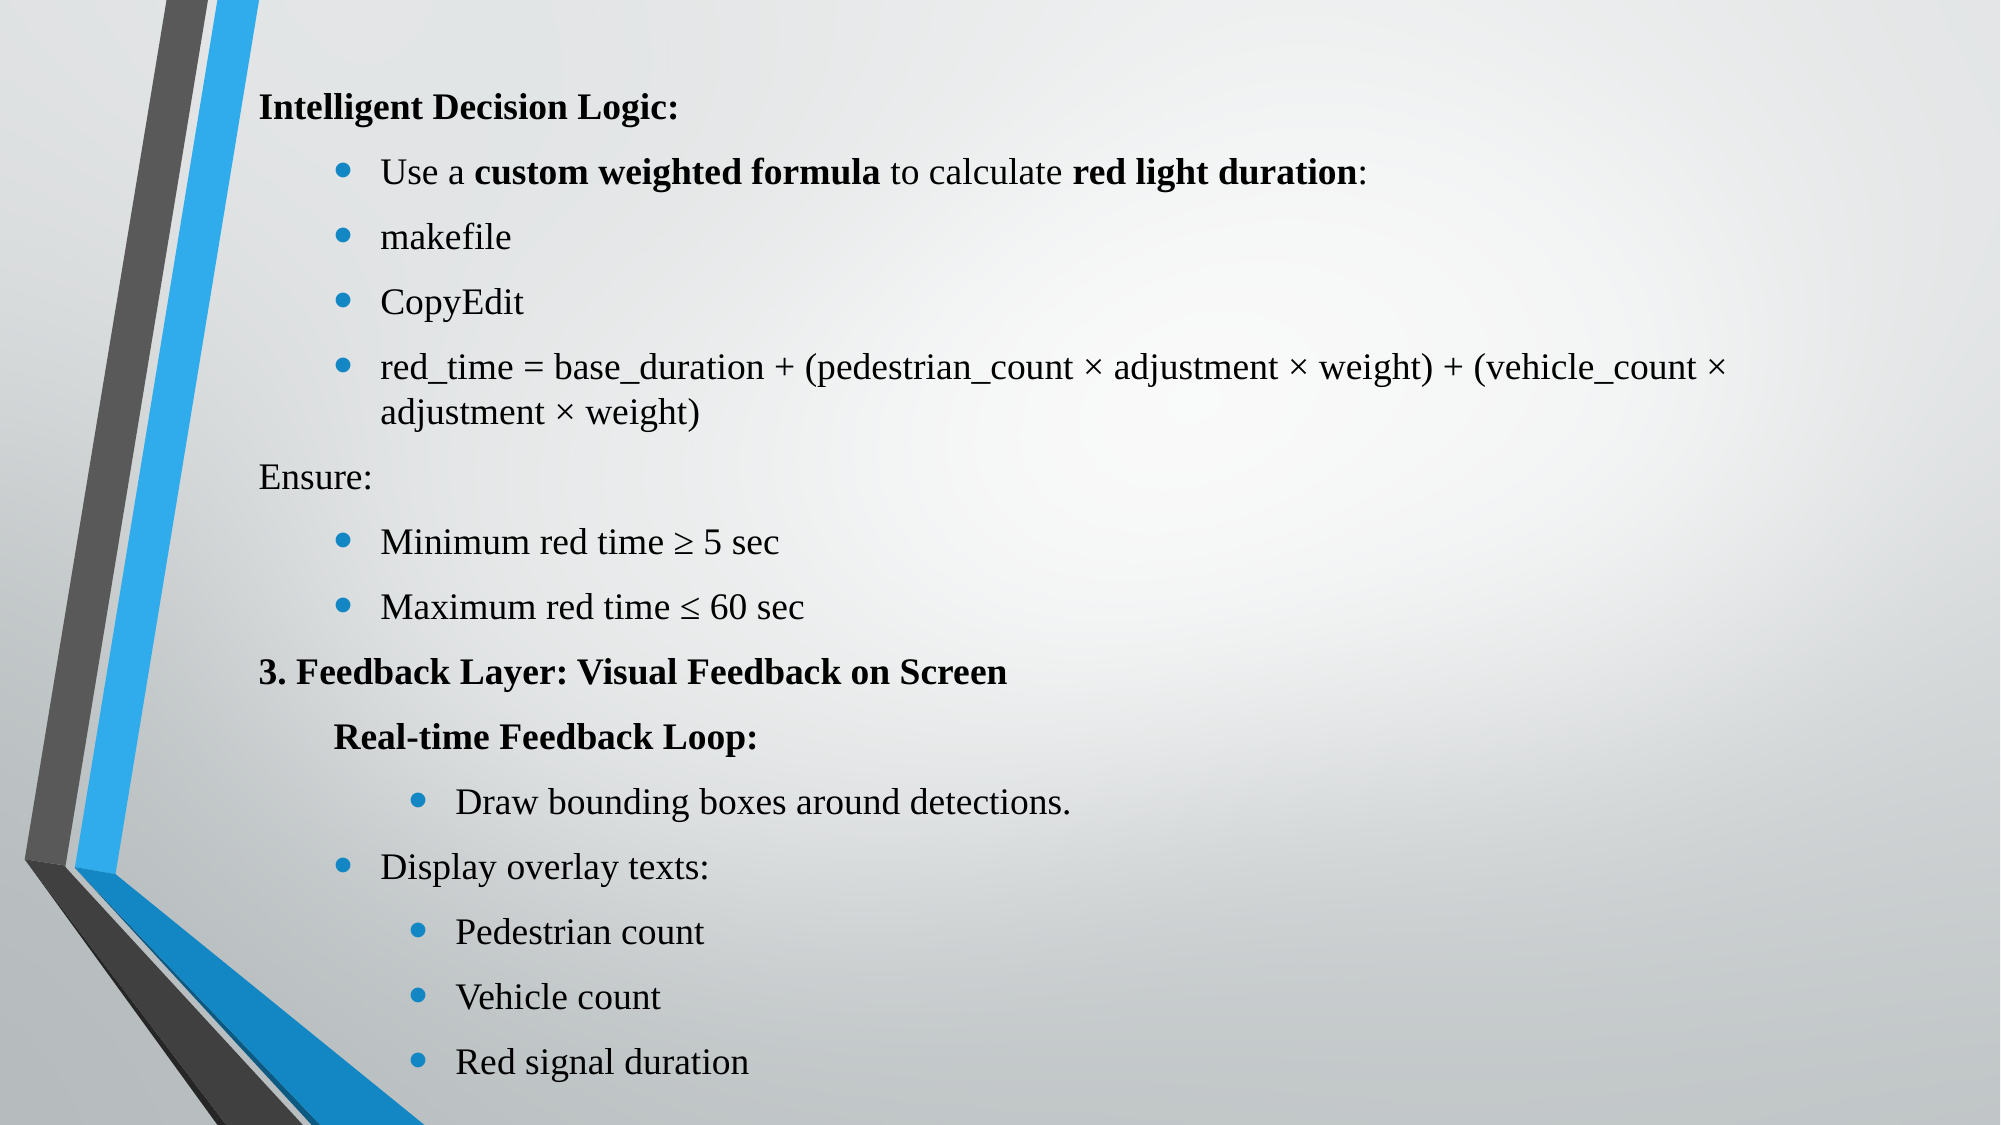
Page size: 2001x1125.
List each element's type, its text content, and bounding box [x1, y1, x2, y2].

list Intelligent Decision Logic: Use a custom weighted formula to calculate red light duration: makefile CopyEdit red_time = base_duration + (pedestrian_count × adjustment × weight) + (vehicle_count × adjustment × weight) Ensure: Minimum red time ≥ 5 sec Maximum red time ≤ 60 sec 3. Feedback Layer: Visual Feedback on Screen Real-time Feedback Loop: Draw bounding boxes around detections. Display overlay texts: Pedestrian count Vehicle count Red signal duration [243, 307, 1887, 1052]
